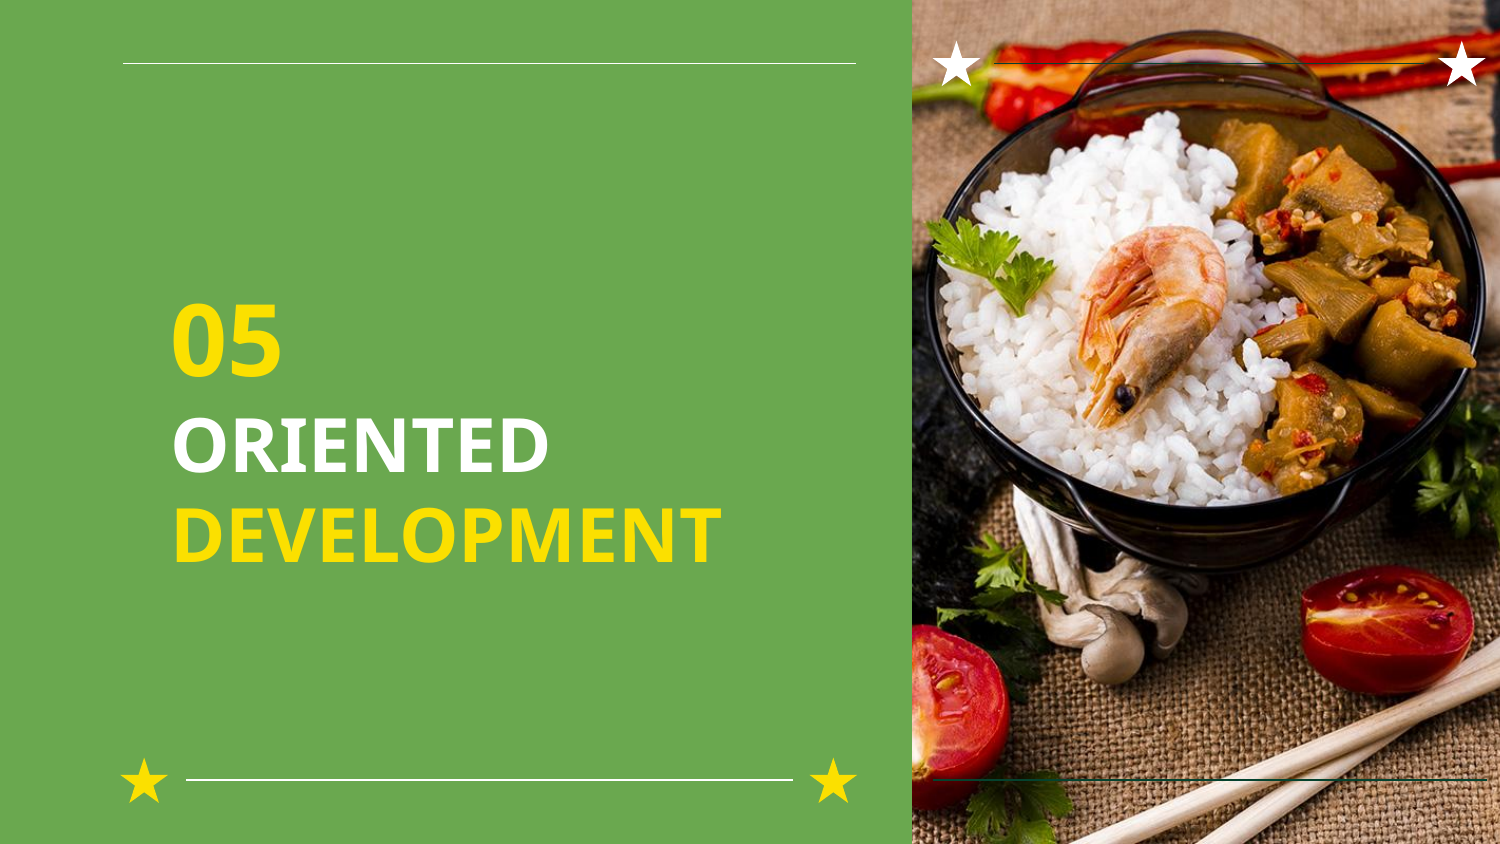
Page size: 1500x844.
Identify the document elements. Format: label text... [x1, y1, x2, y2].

picture [911, 0, 1500, 844]
title ORIENTED DEVELOPMENT [154, 382, 824, 611]
title 05 [154, 261, 327, 391]
